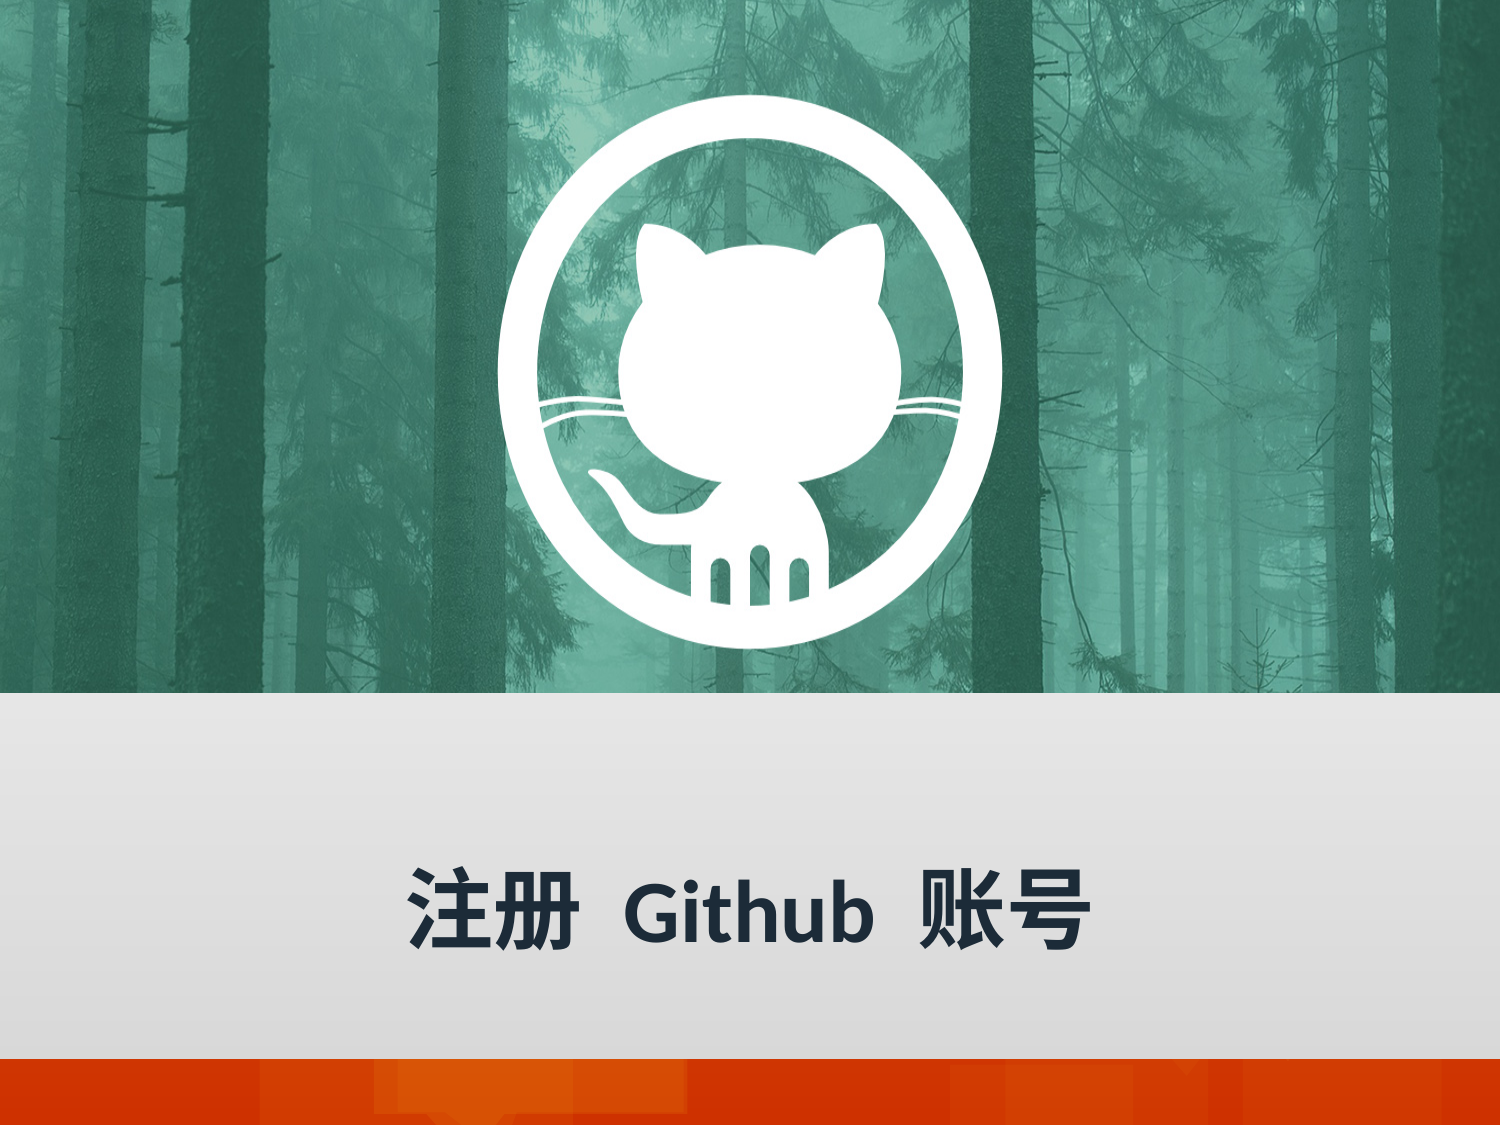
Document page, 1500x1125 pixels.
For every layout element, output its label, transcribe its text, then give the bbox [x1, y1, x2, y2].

text_box 注册 Github 账号 [389, 845, 1111, 968]
picture [0, 0, 1500, 693]
